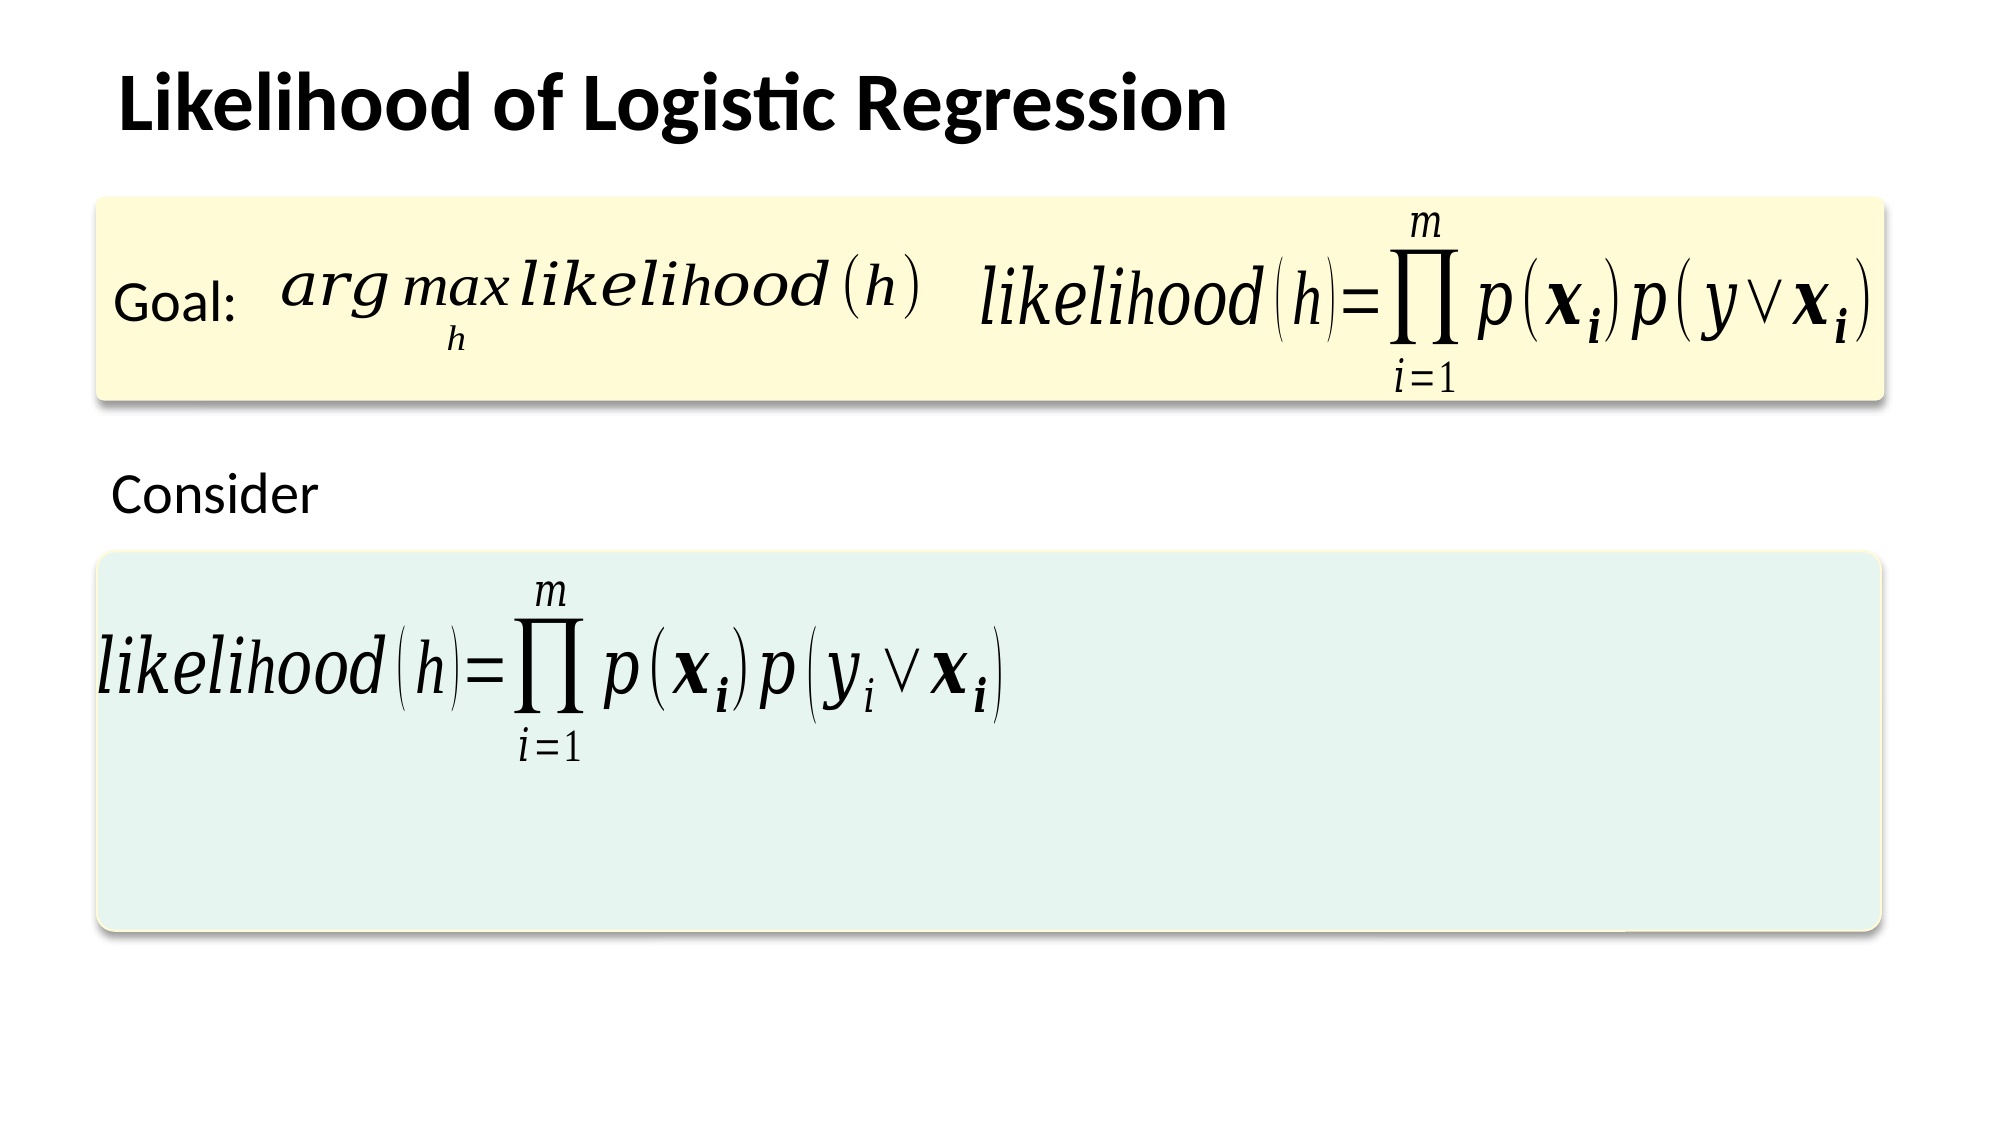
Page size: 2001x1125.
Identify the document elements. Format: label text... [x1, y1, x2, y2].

text_box Goal: [95, 196, 1885, 401]
text_box [95, 550, 1882, 932]
text_box Likelihood of Logistic Regression [104, 40, 1246, 155]
